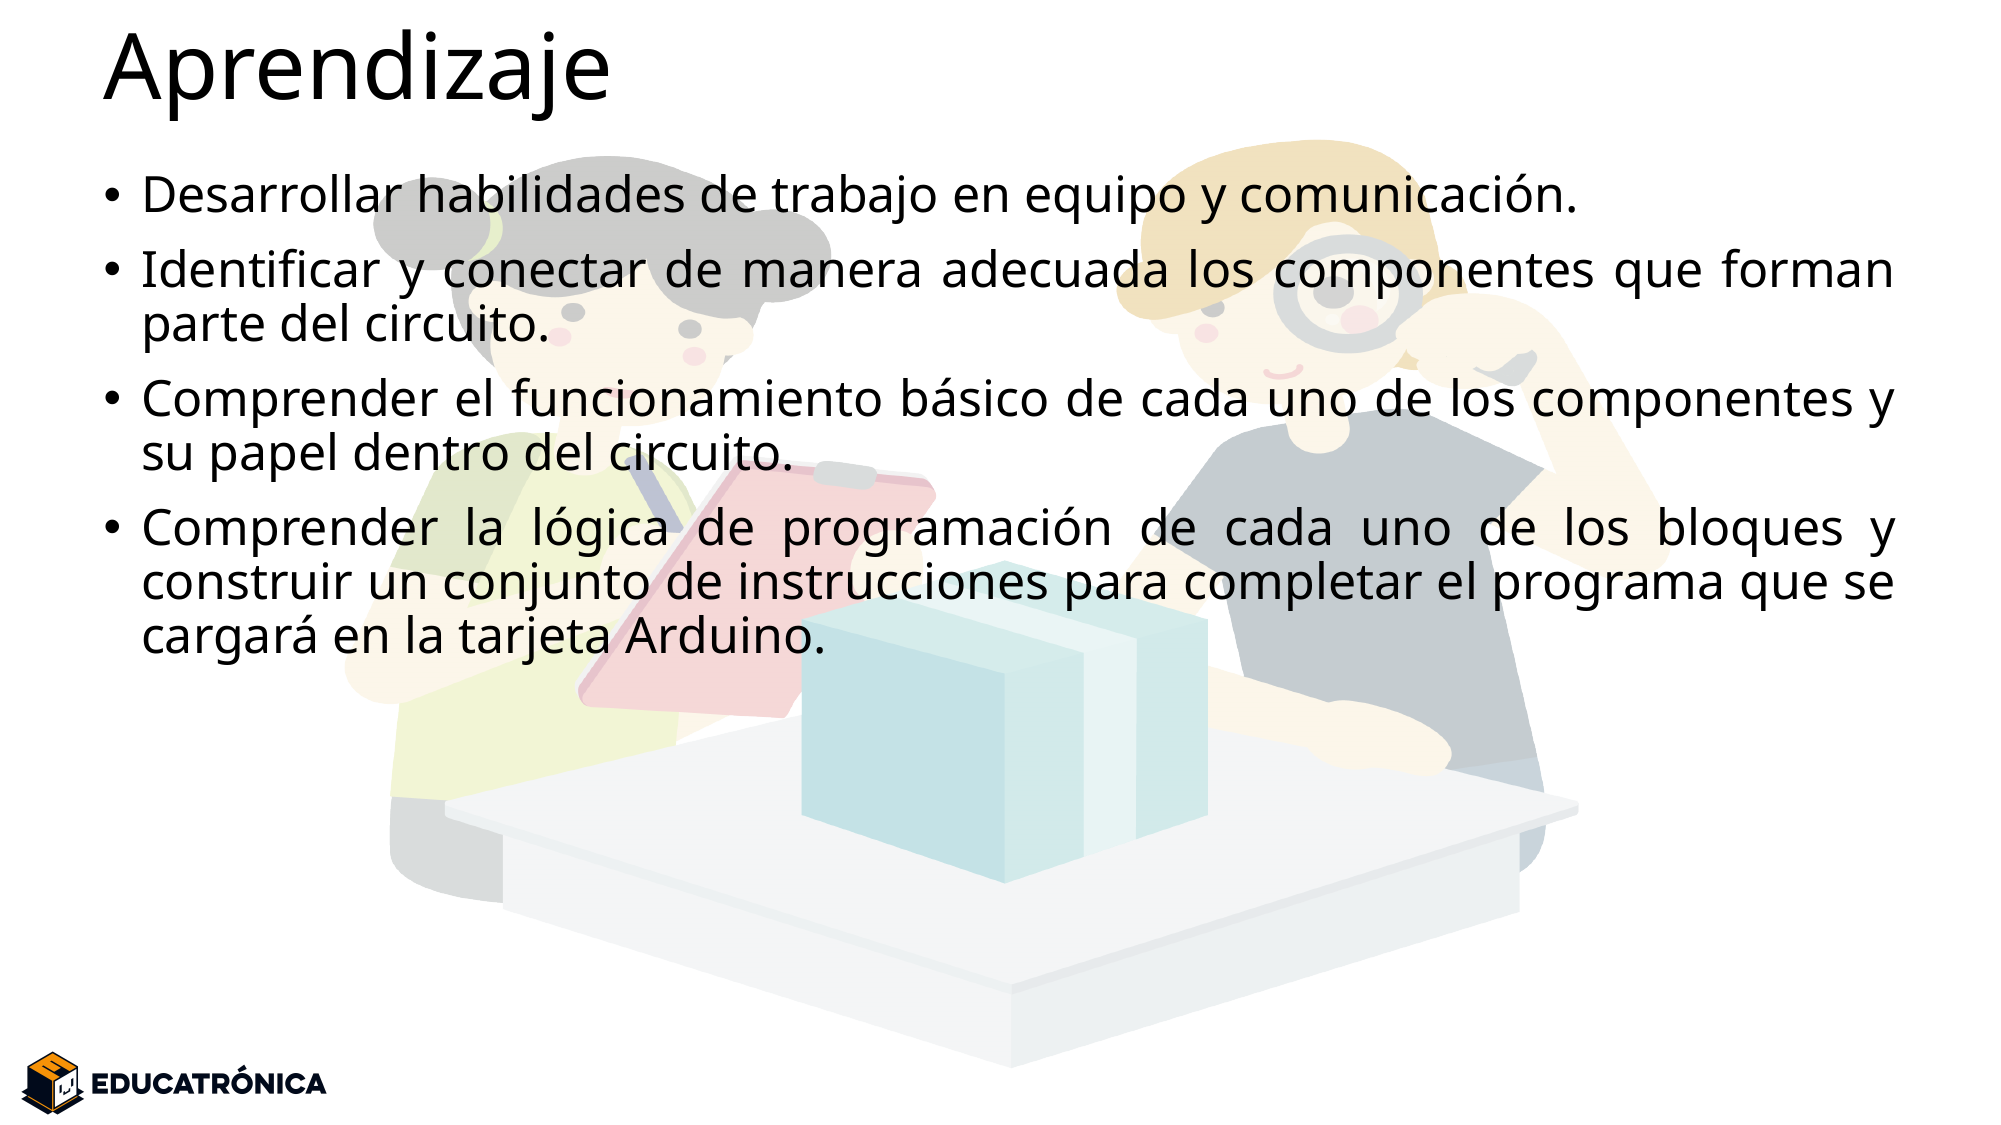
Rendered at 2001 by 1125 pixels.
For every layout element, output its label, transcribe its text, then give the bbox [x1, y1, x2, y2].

picture [19, 1048, 330, 1118]
list Desarrollar habilidades de trabajo en equipo y comunicación. Identificar y conectar de manera adecuada los componentes que forman parte del circuito. Comprender el funcionamiento básico de cada uno de los componentes y su papel dentro del circuito. Comprender la lógica de programación de cada uno de los bloques y construir un conjunto de instrucciones para completar el programa que se cargará en la tarjeta Arduino. [88, 162, 1912, 1037]
title Aprendizaje [88, 7, 1912, 133]
